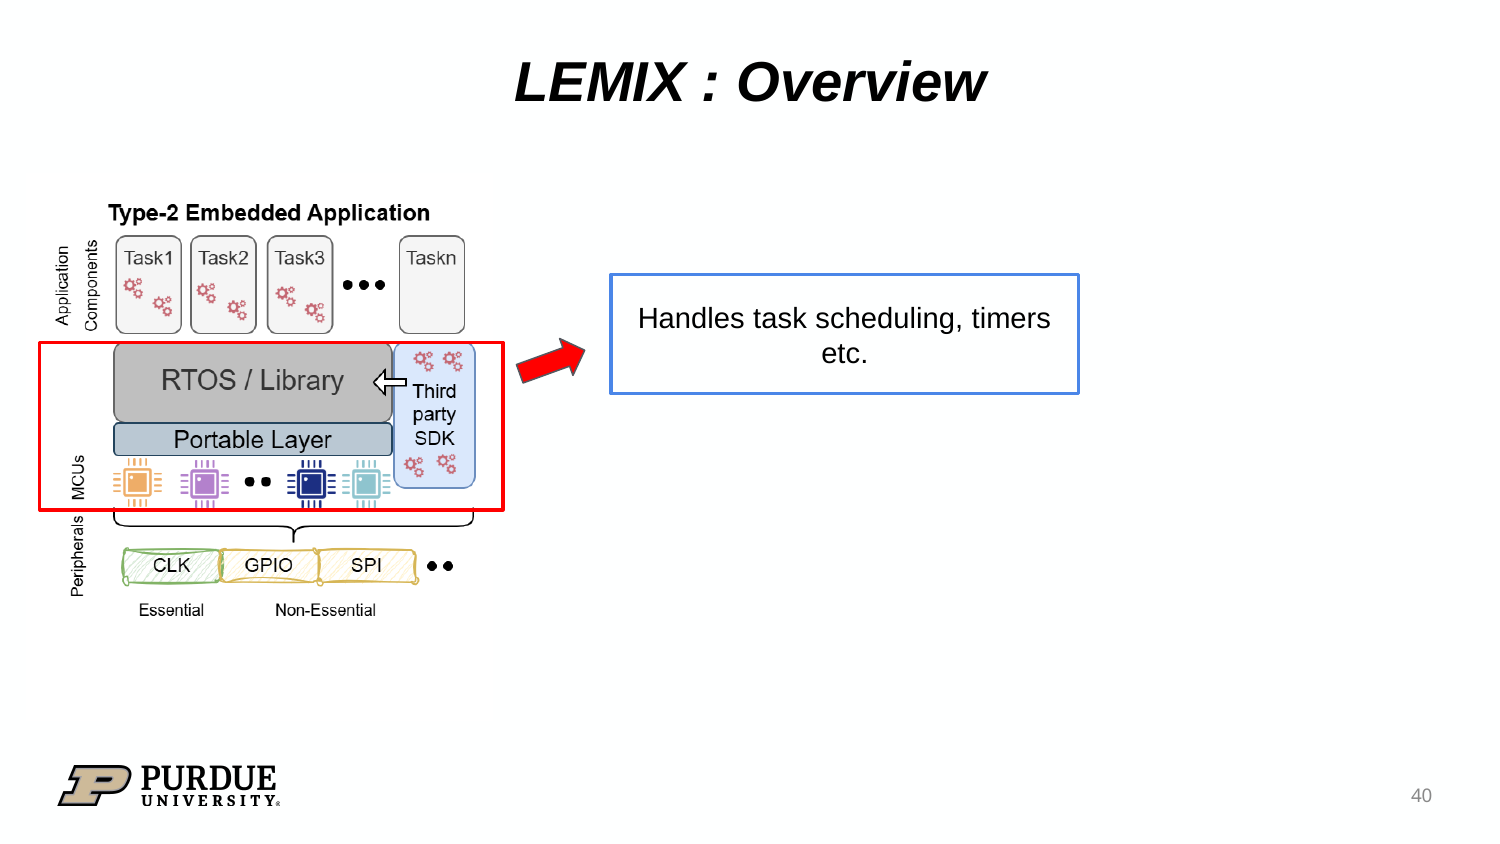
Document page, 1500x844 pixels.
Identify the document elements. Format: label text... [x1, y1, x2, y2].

slide_number ‹#› [1308, 773, 1444, 819]
title LEMIX : Overview [57, 47, 1444, 120]
picture [57, 765, 280, 806]
picture [25, 173, 494, 721]
text_box Handles task scheduling, timers etc. [611, 274, 1079, 394]
text_box [499, 342, 503, 511]
text_box [516, 338, 585, 383]
